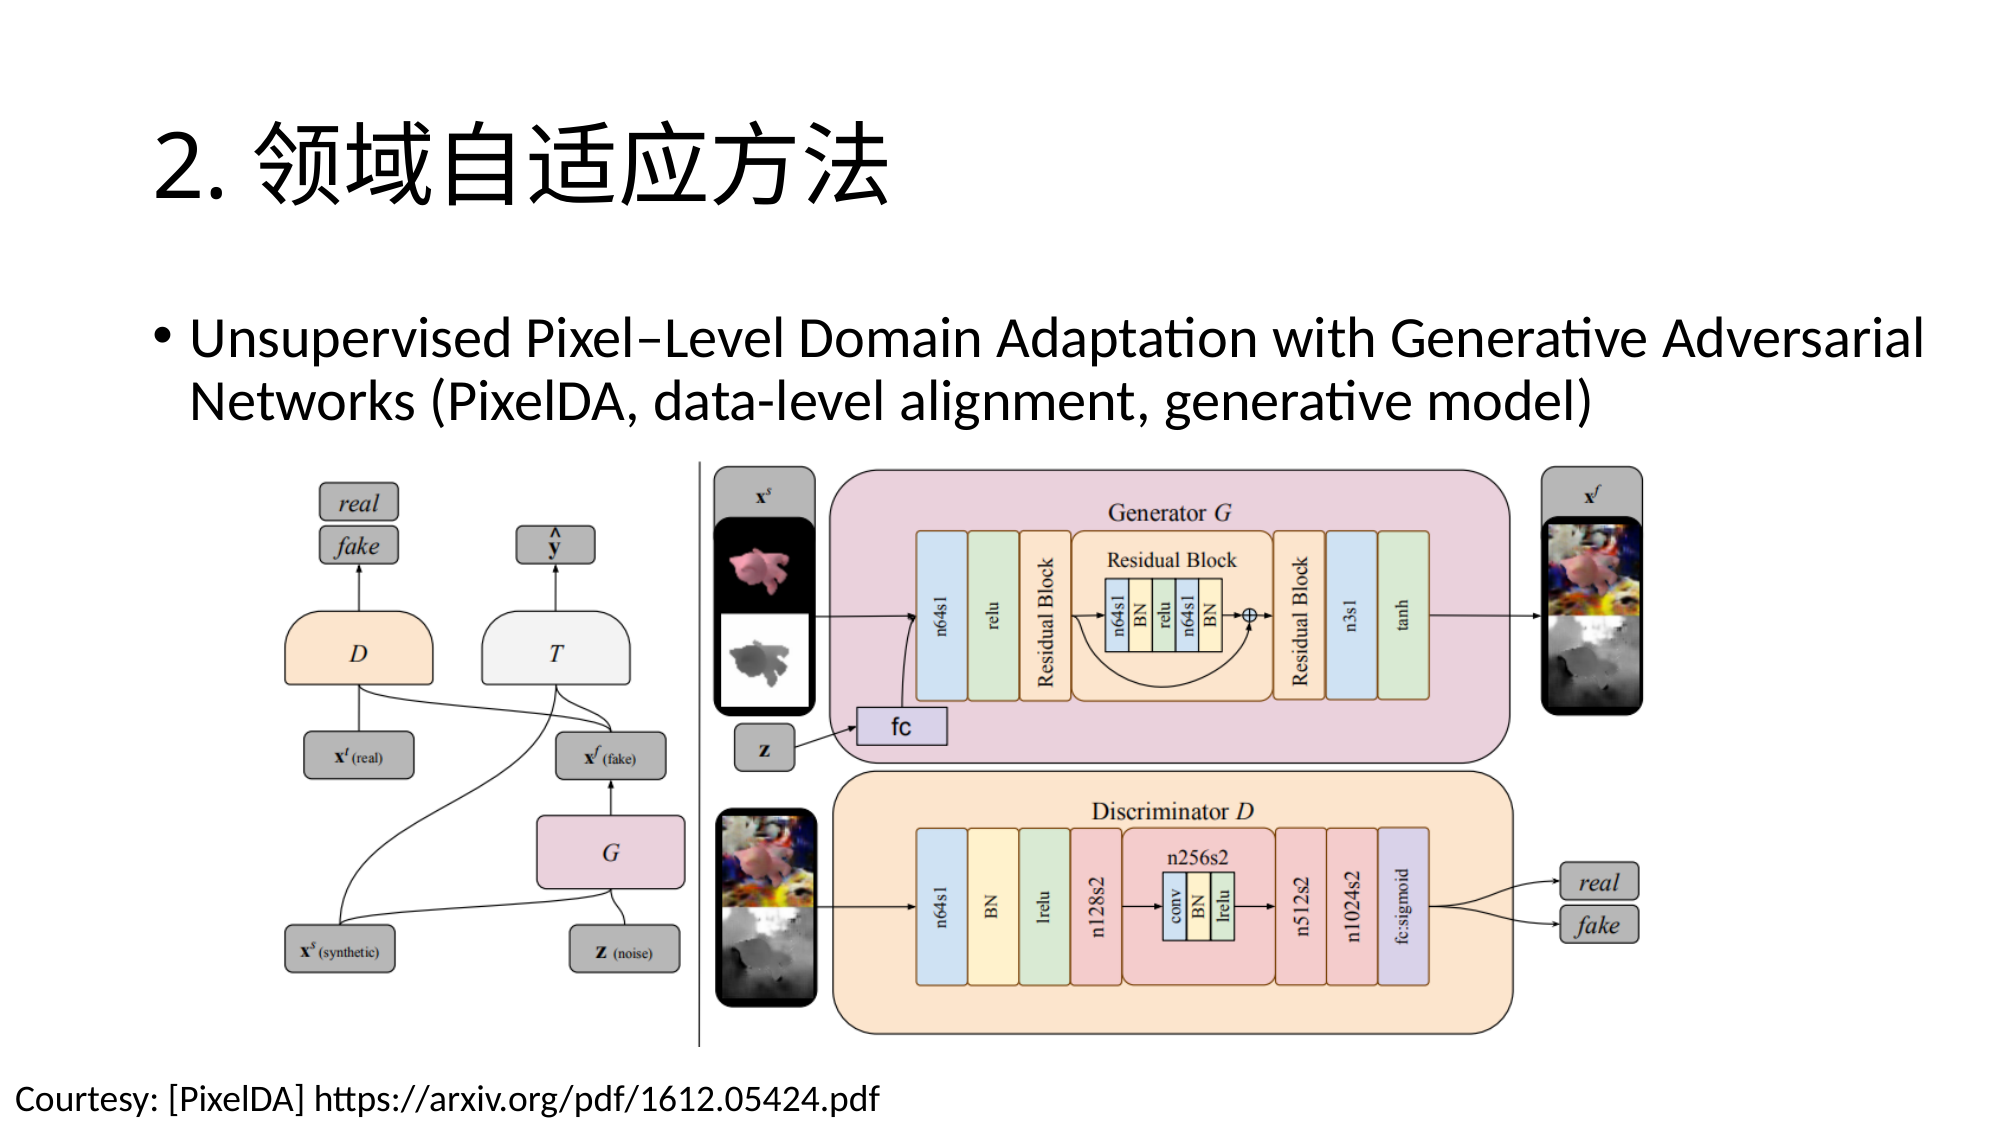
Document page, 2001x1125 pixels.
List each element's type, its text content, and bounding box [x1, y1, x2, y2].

title 2.领域自适应方法 [137, 59, 1863, 278]
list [275, 445, 1668, 1047]
list Unsupervised Pixel–Level Domain Adaptation with Generative Adversarial Networks (PixelDA, data-level alignment, generative model) [137, 299, 1962, 1014]
text_box Courtesy: [PixelDA] https://arxiv.org/pdf/1612.05424.pdf [0, 1067, 1987, 1125]
